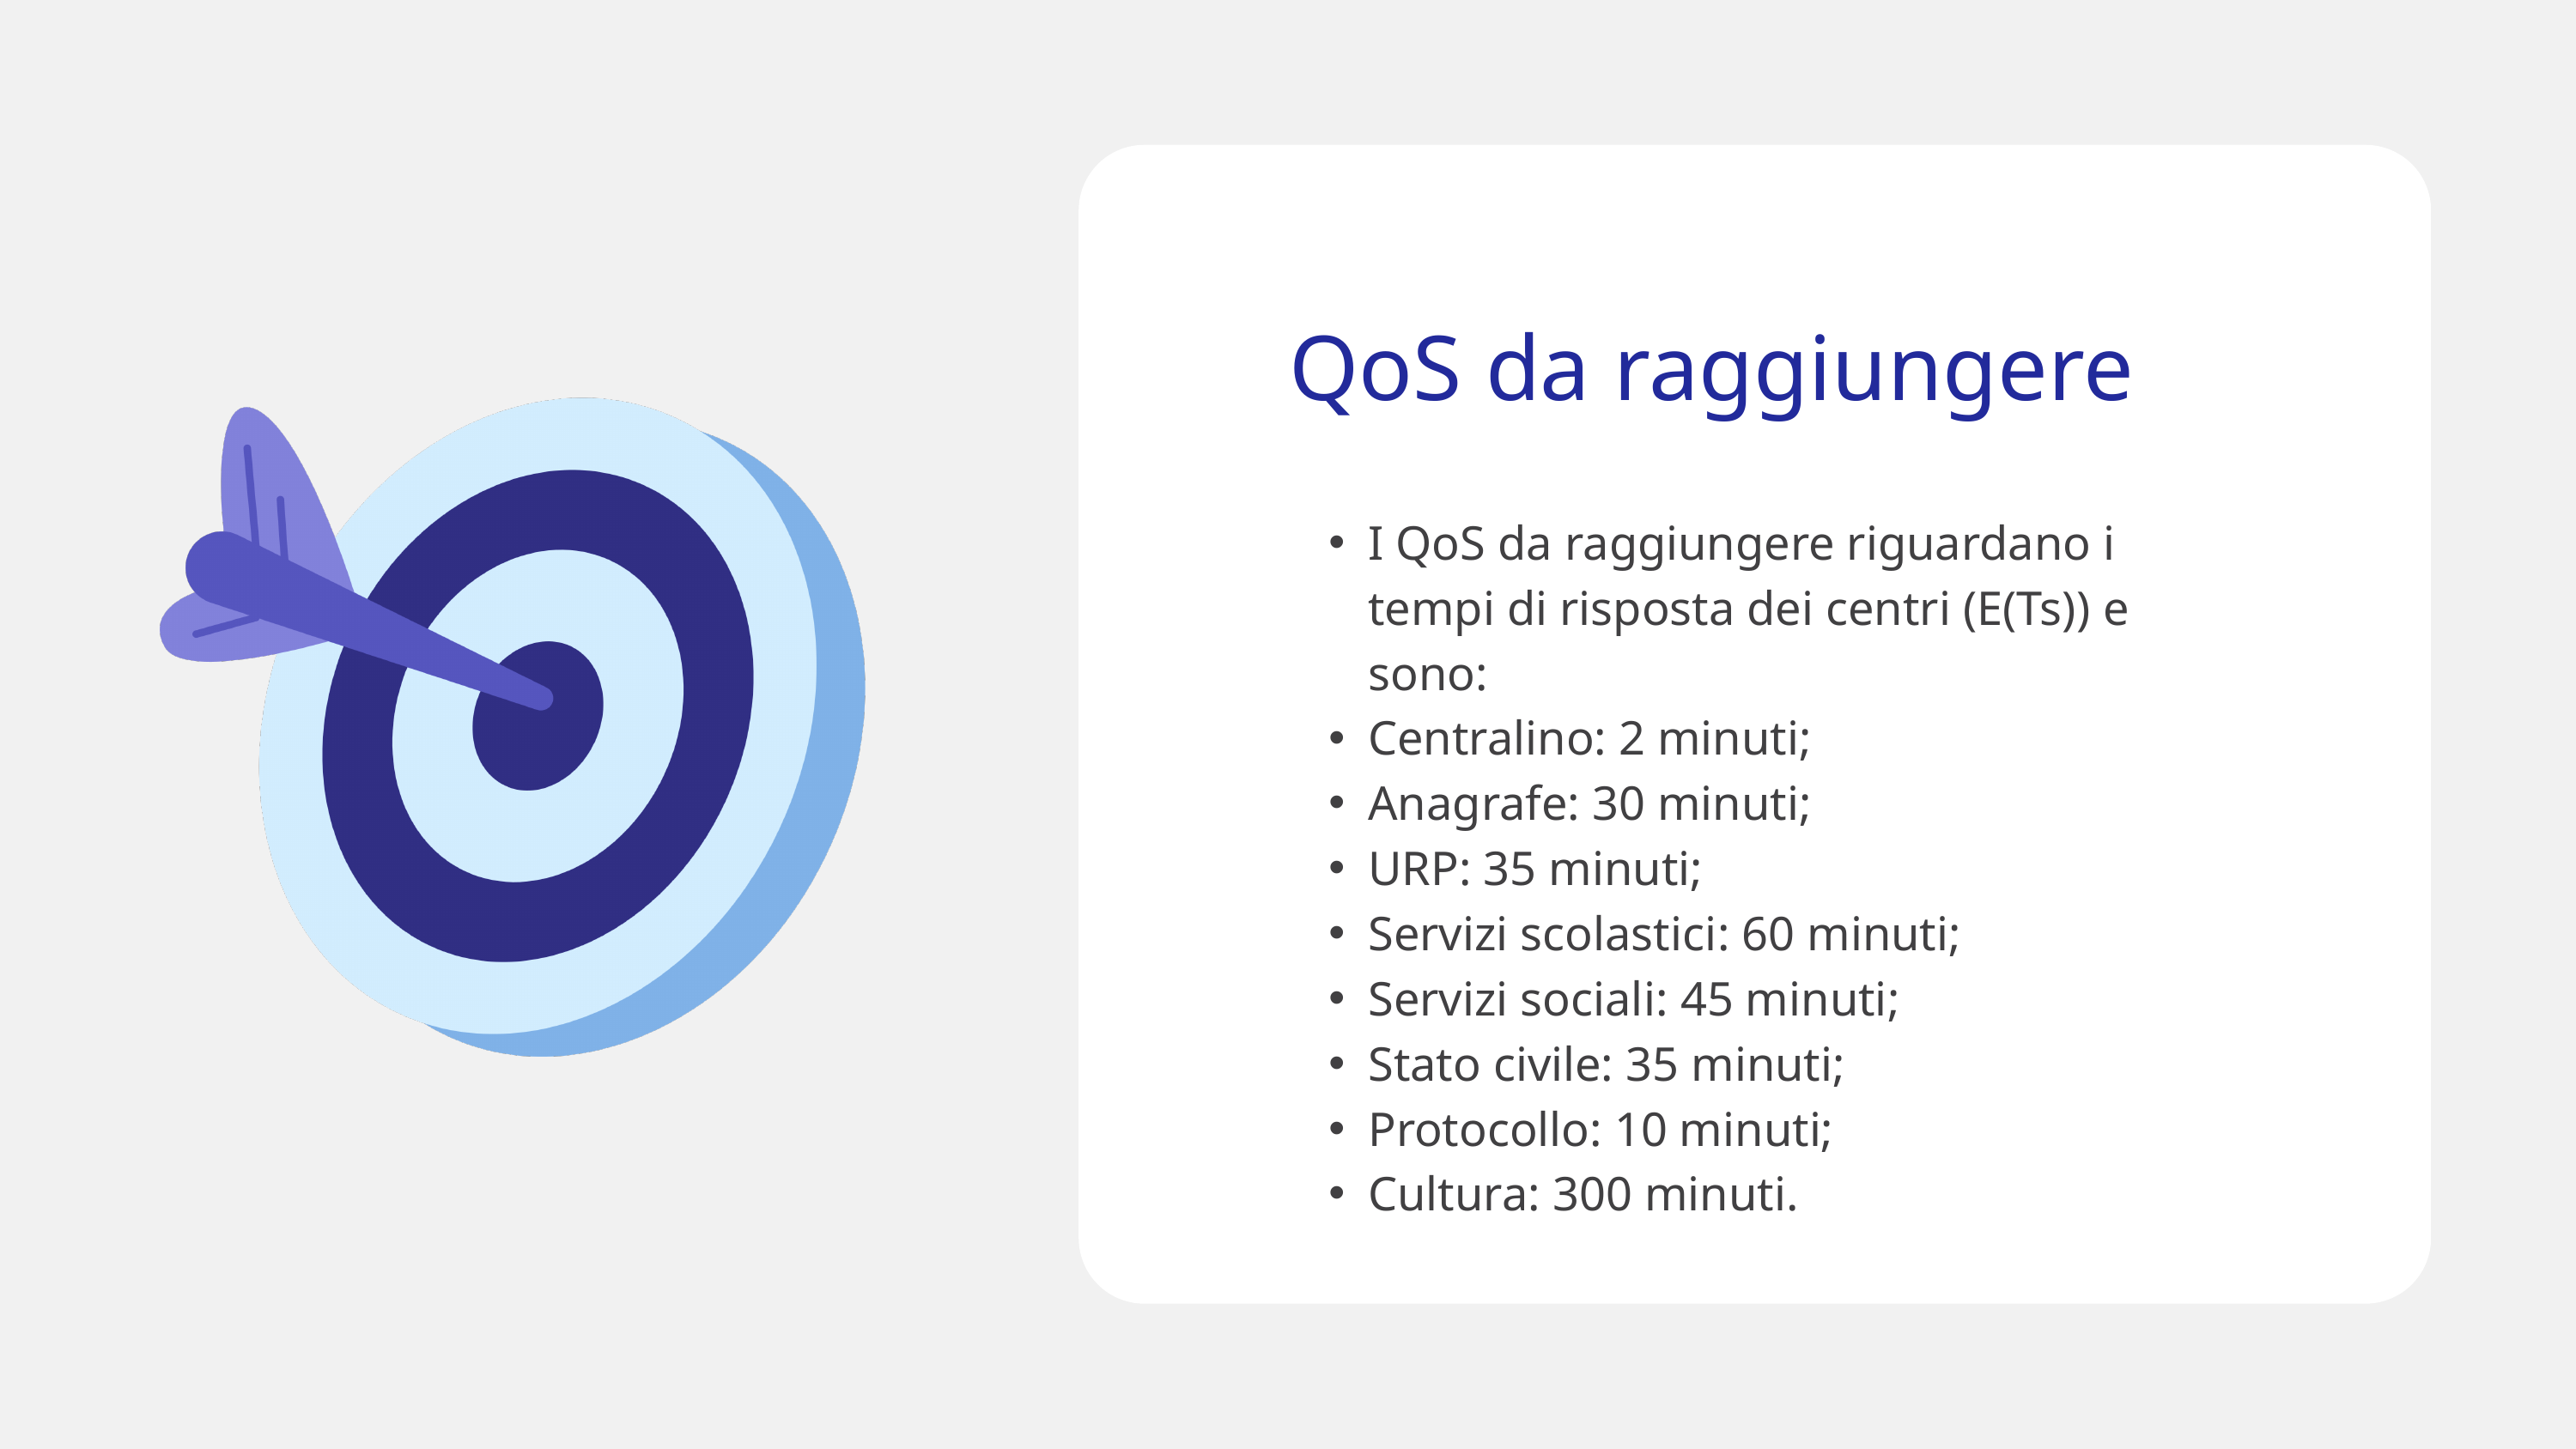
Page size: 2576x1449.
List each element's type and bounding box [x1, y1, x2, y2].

text_box [1289, 308, 2221, 1145]
text_box [1078, 144, 2432, 1304]
text_box [144, 306, 967, 1149]
